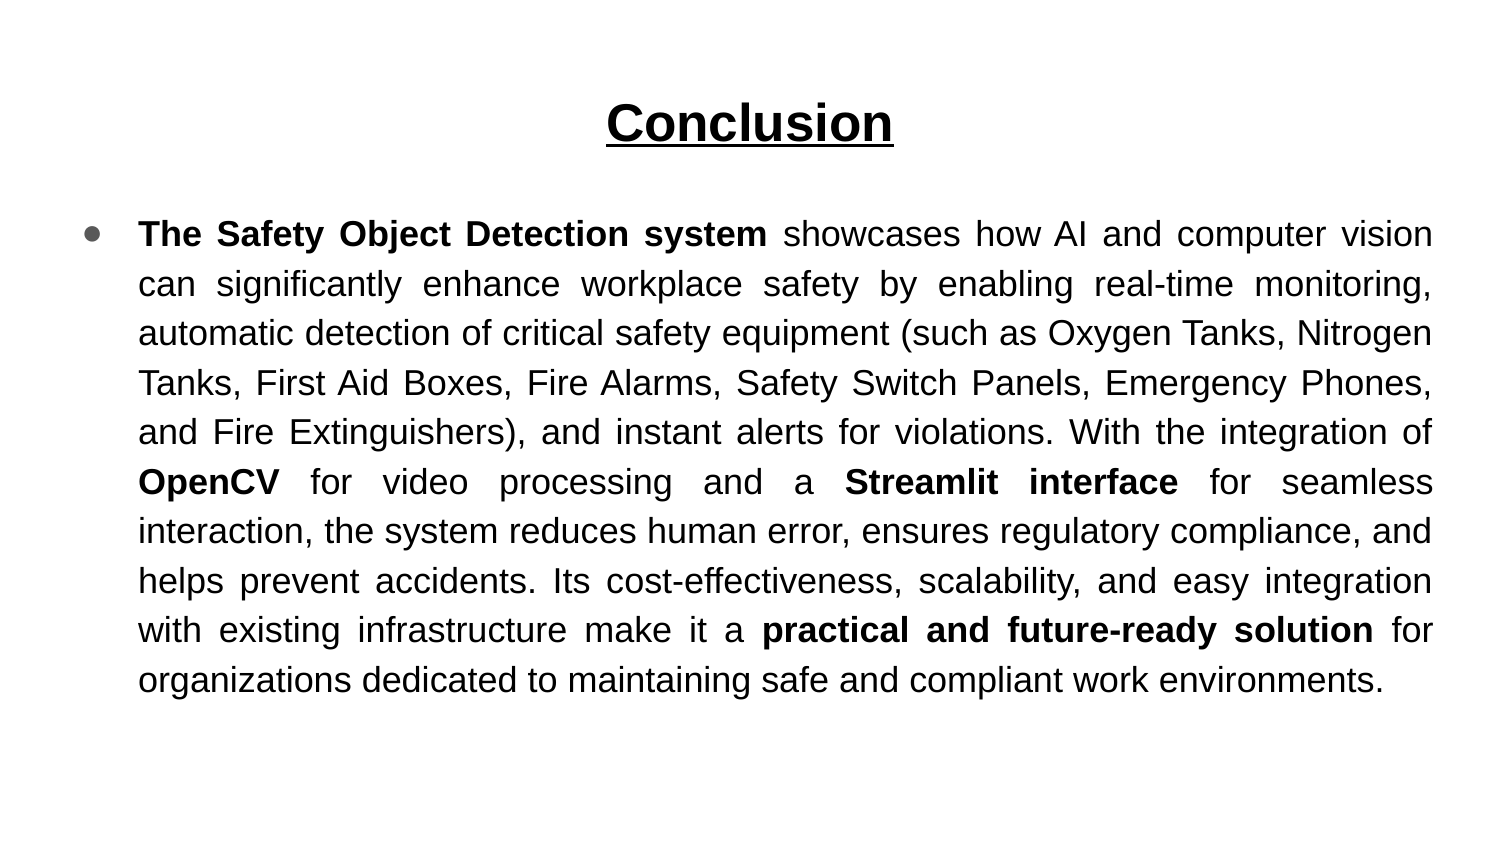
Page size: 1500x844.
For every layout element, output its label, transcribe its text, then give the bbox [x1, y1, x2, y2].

title Conclusion [51, 72, 1449, 167]
list The Safety Object Detection system showcases how AI and computer vision can significantly enhance workplace safety by enabling real-time monitoring, automatic detection of critical safety equipment (such as Oxygen Tanks, Nitrogen Tanks, First Aid Boxes, Fire Alarms, Safety Switch Panels, Emergency Phones, and Fire Extinguishers), and instant alerts for violations. With the integration of OpenCV for video processing and a Streamlit interface for seamless interaction, the system reduces human error, ensures regulatory compliance, and helps prevent accidents. Its cost-effectiveness, scalability, and easy integration with existing infrastructure make it a practical and future-ready solution for organizations dedicated to maintaining safe and compliant work environments. [51, 189, 1449, 750]
